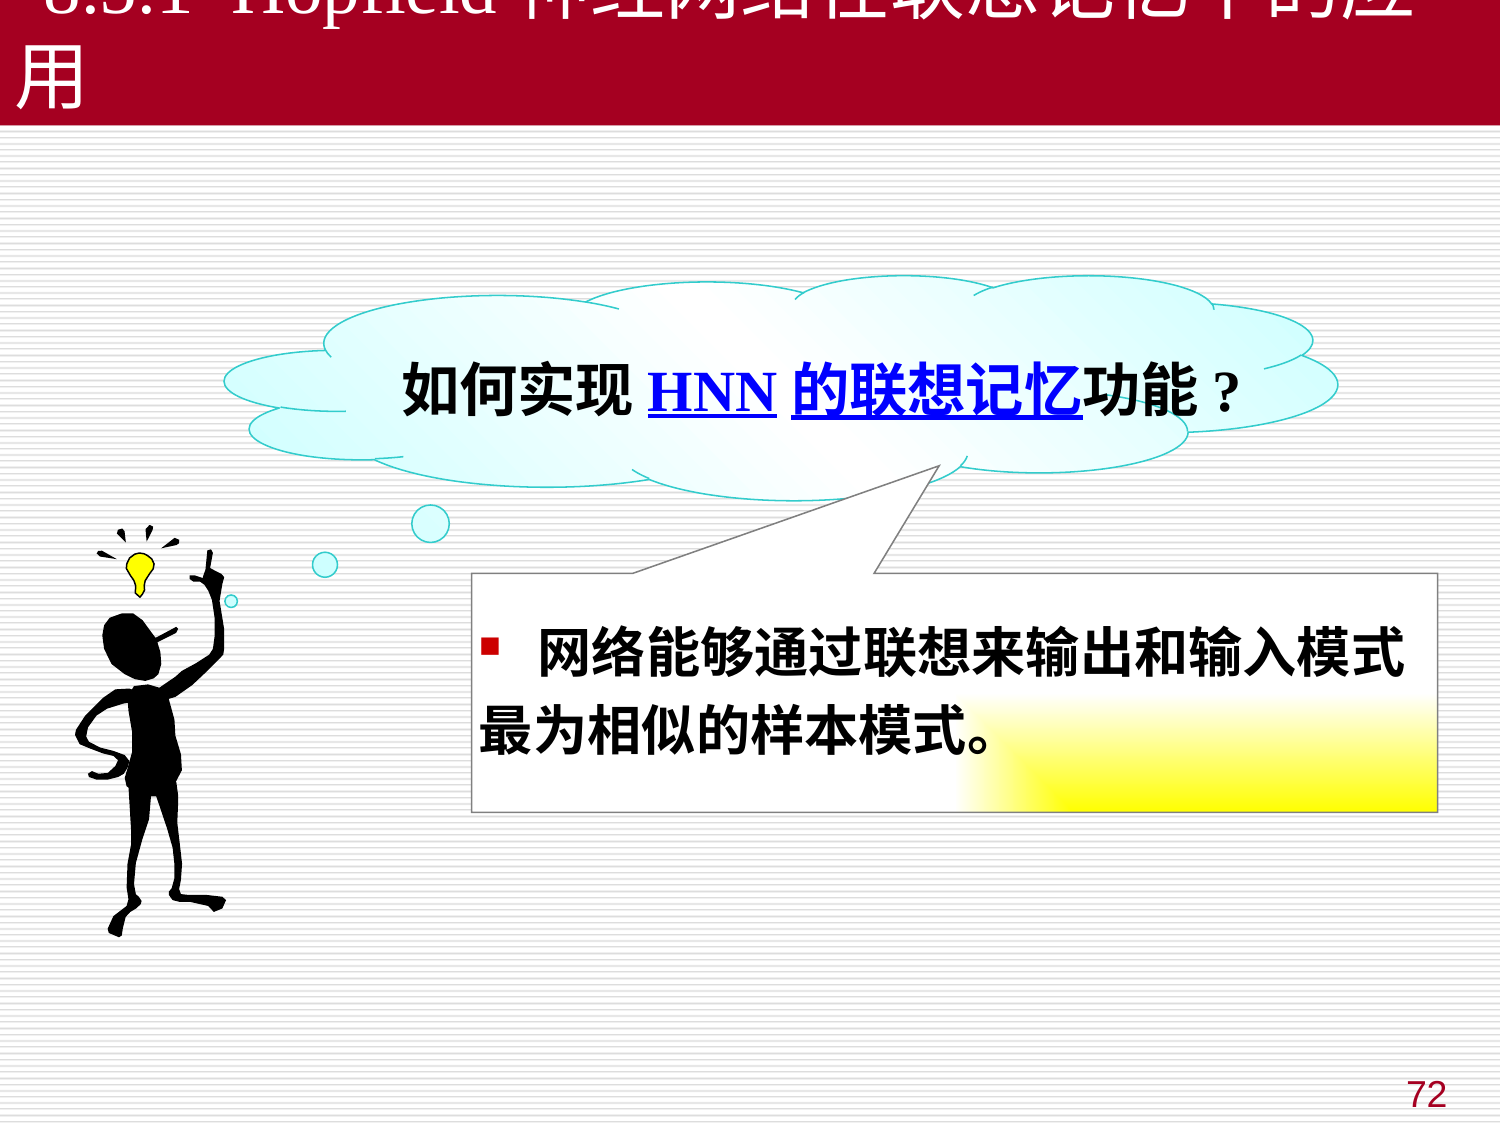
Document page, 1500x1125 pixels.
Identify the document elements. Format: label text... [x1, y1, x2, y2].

text_box 8.5.1 Hopfield神经网络在联想记忆中的应用 [0, 0, 1500, 126]
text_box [74, 274, 1338, 938]
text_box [471, 573, 1438, 813]
picture [0, 126, 1500, 1125]
slide_number 72 [1137, 1062, 1463, 1122]
